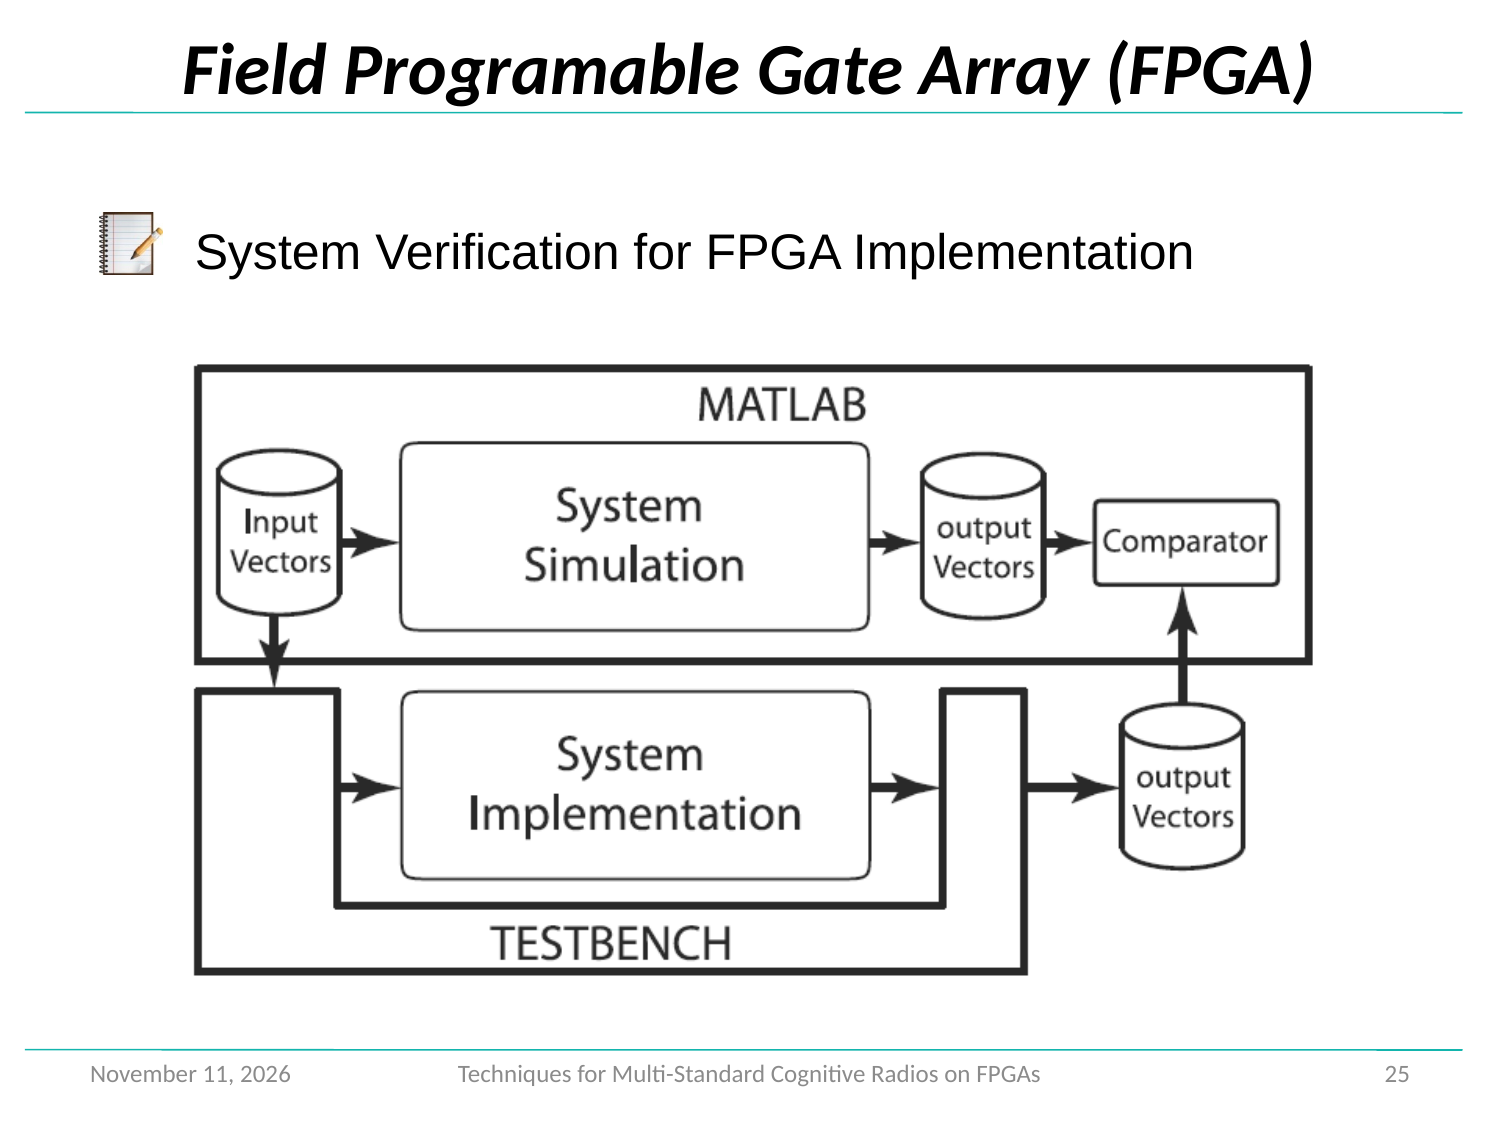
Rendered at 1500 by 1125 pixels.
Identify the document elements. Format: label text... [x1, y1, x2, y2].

text_box System Verification for FPGA Implementation [180, 211, 1211, 287]
picture [99, 212, 163, 276]
picture [174, 349, 1338, 993]
footer Techniques for Multi-Standard Cognitive Radios on FPGAs [437, 1042, 1063, 1103]
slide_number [75, 1042, 425, 1103]
slide_number 25 [1074, 1042, 1425, 1103]
title Field Programable Gate Array (FPGA) [75, 12, 1425, 118]
